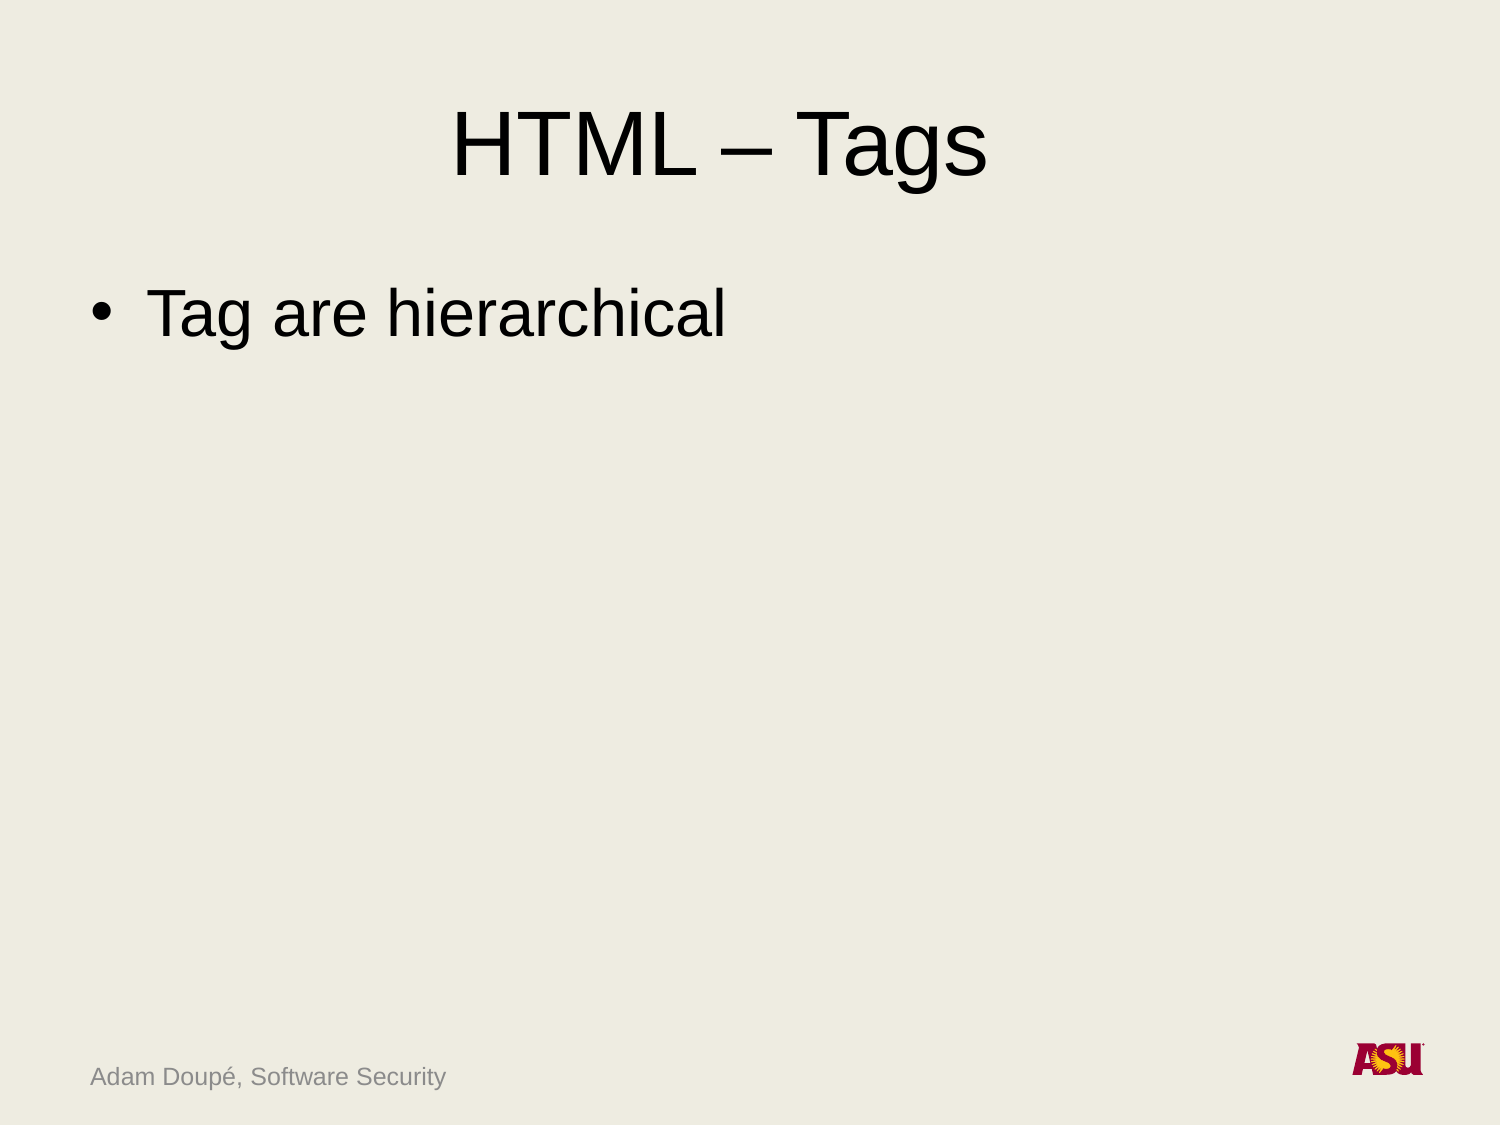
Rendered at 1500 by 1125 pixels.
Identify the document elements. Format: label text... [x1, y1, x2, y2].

list Tag are hierarchical [75, 262, 1425, 1005]
title HTML – Tags [75, 45, 1425, 233]
